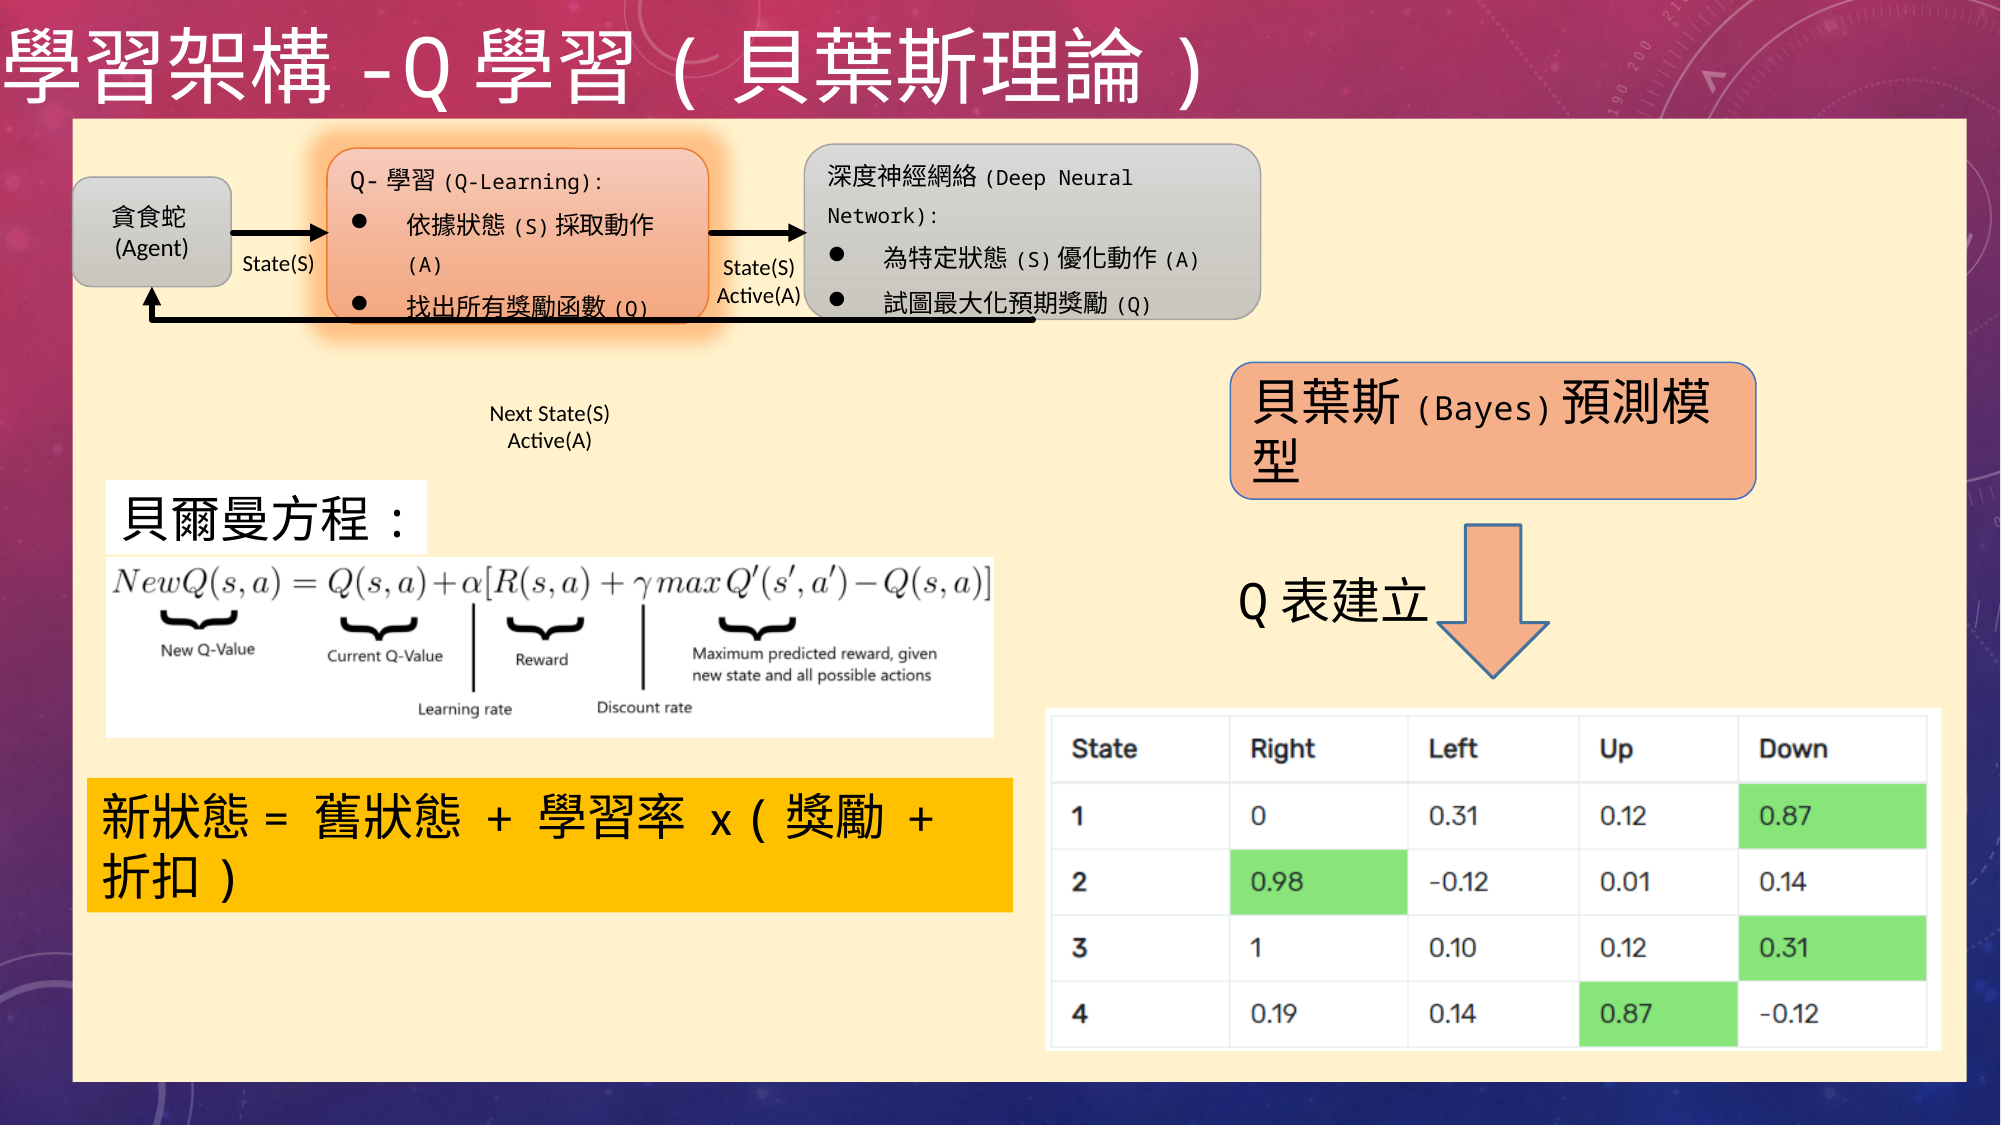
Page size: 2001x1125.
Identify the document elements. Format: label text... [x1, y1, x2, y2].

picture [0, 0, 2001, 1125]
text_box [71, 117, 1968, 1083]
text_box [72, 143, 1261, 463]
text_box 貝葉斯(Bayes)預測模型 [1229, 361, 1757, 500]
text_box 新狀態= 舊狀態 + 學習率 x (獎勵 + 折扣) [87, 777, 1014, 913]
text_box [1436, 523, 1551, 680]
text_box 學習架構-Q學習(貝葉斯理論) [0, 7, 1231, 122]
picture [1045, 708, 1942, 1051]
text_box Q表建立 [1223, 562, 1445, 638]
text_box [106, 479, 994, 738]
